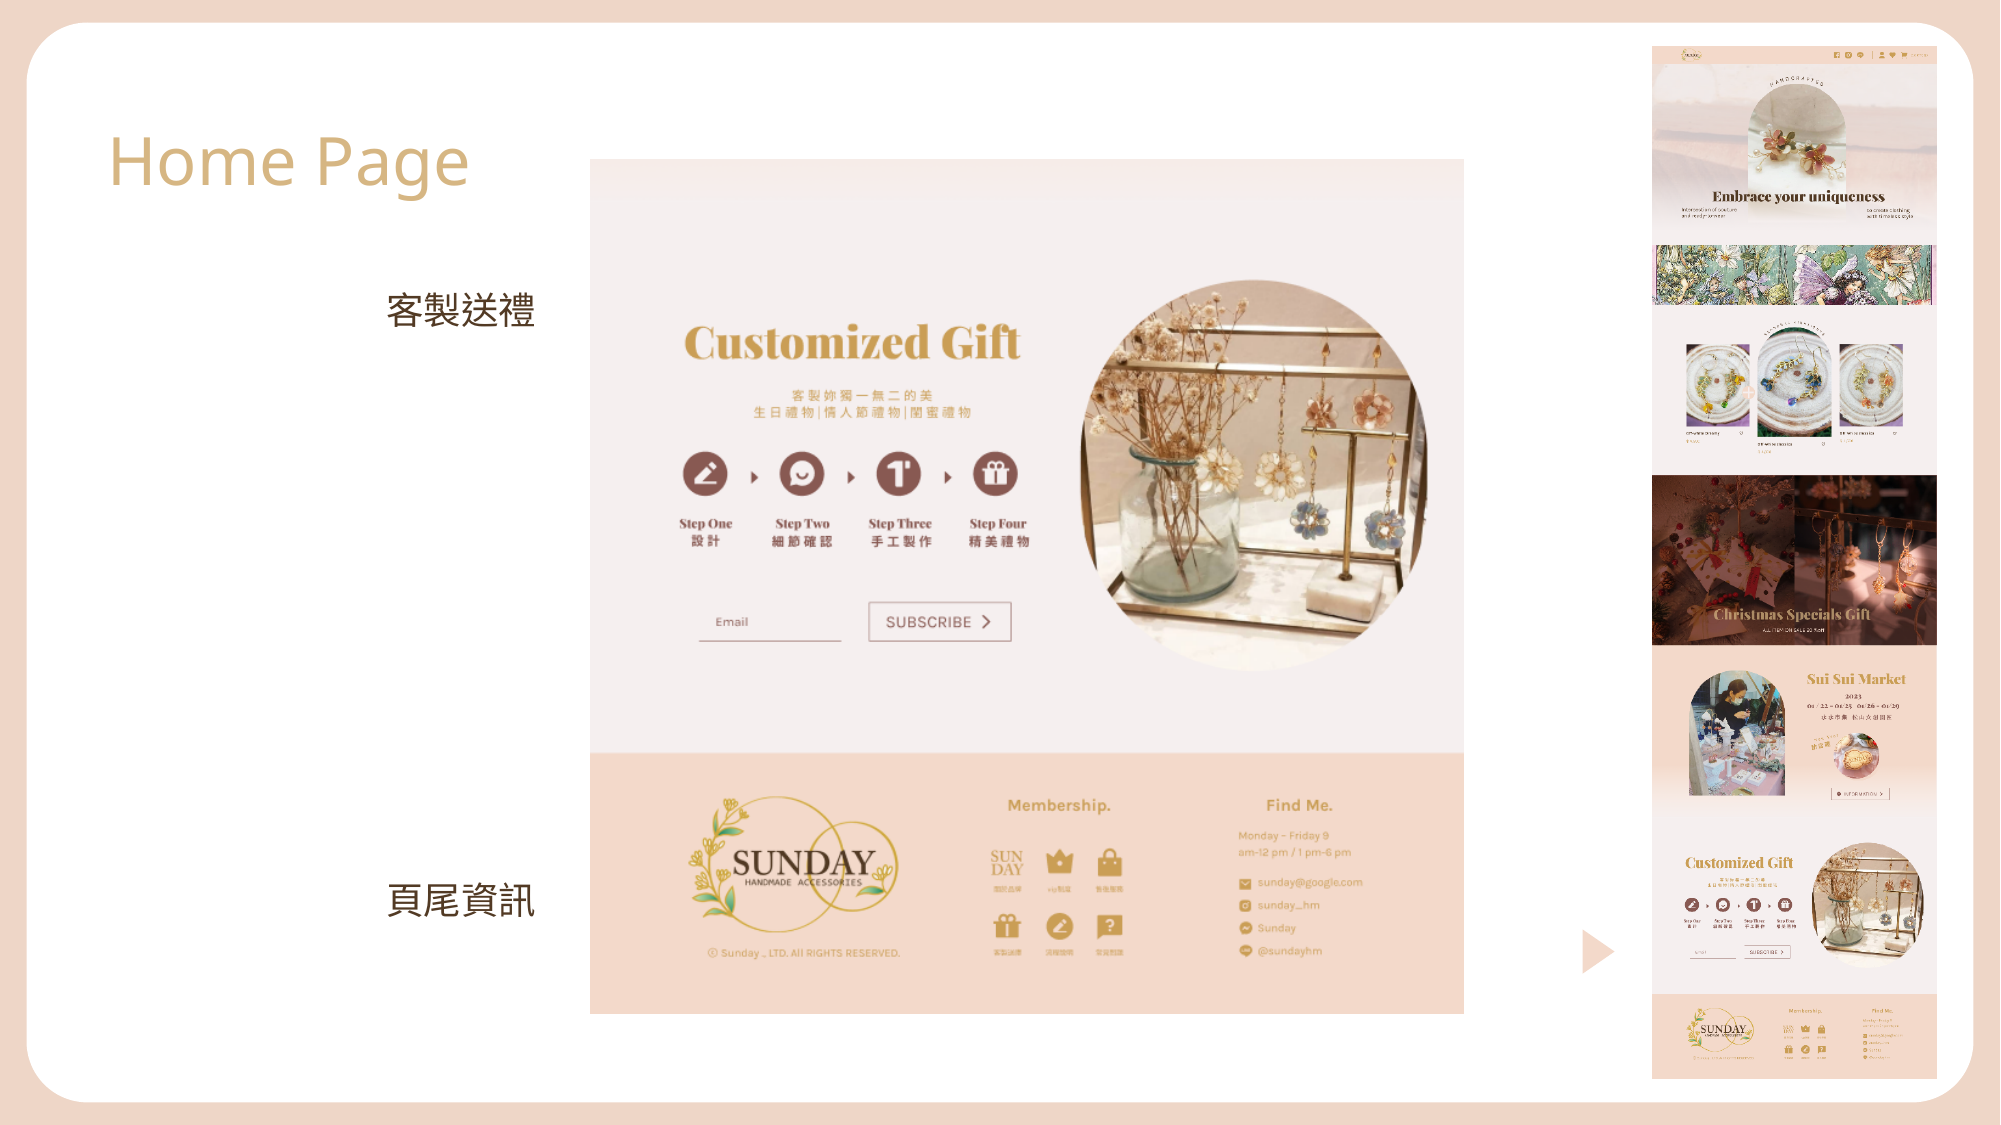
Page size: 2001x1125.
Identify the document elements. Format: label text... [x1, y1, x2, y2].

text_box 客製送禮 [371, 241, 590, 384]
picture [590, 159, 1464, 1014]
text_box [1581, 927, 1617, 976]
text_box [25, 21, 1975, 1104]
text_box Home Page [92, 93, 804, 236]
text_box 頁尾資訊 [371, 831, 590, 974]
picture [1651, 46, 1937, 1079]
